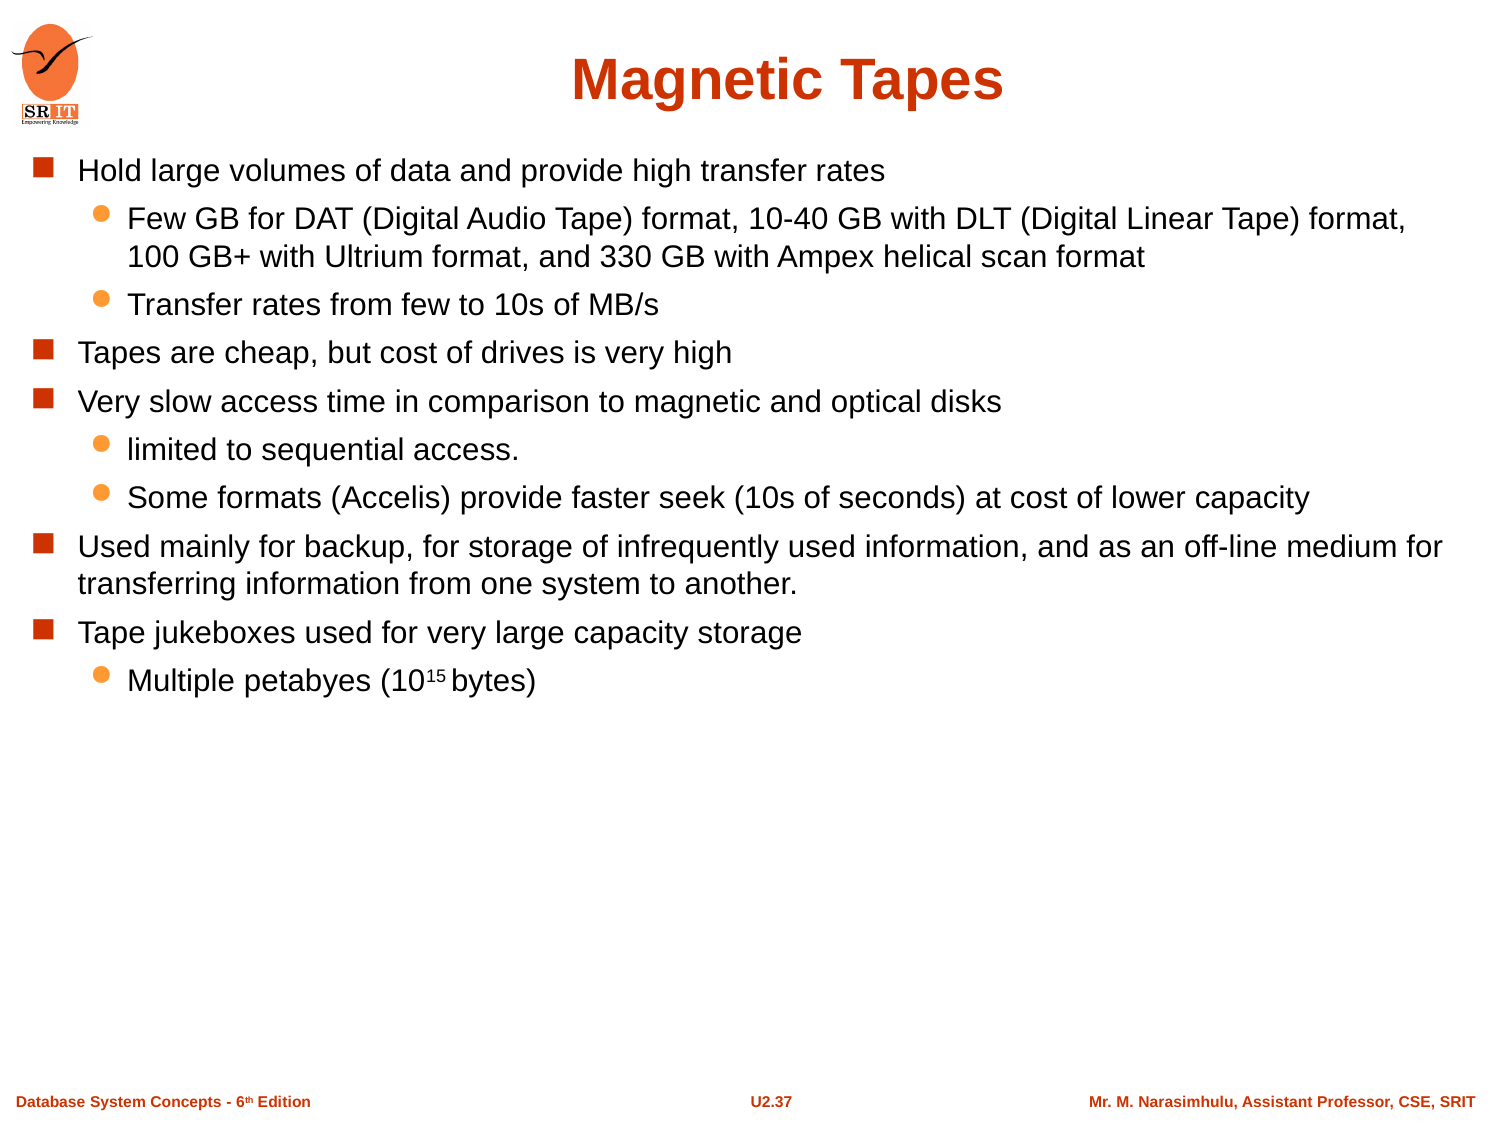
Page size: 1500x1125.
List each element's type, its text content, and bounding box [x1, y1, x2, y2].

title Magnetic Tapes [125, 18, 1452, 120]
picture [11, 19, 93, 128]
list Hold large volumes of data and provide high transfer rates Few GB for DAT (Digital Audio Tape) format, 10-40 GB with DLT (Digital Linear Tape) format, 100 GB+ with Ultrium format, and 330 GB with Ampex helical scan format Transfer rates from few to 10s of MB/s Tapes are cheap, but cost of drives is very high Very slow access time in comparison to magnetic and optical disks limited to sequential access. Some formats (Accelis) provide faster seek (10s of seconds) at cost of lower capacity Used mainly for backup, for storage of infrequently used information, and as an off-line medium for transferring information from one system to another. Tape jukeboxes used for very large capacity storage Multiple petabyes (1015 bytes) [20, 142, 1472, 1079]
